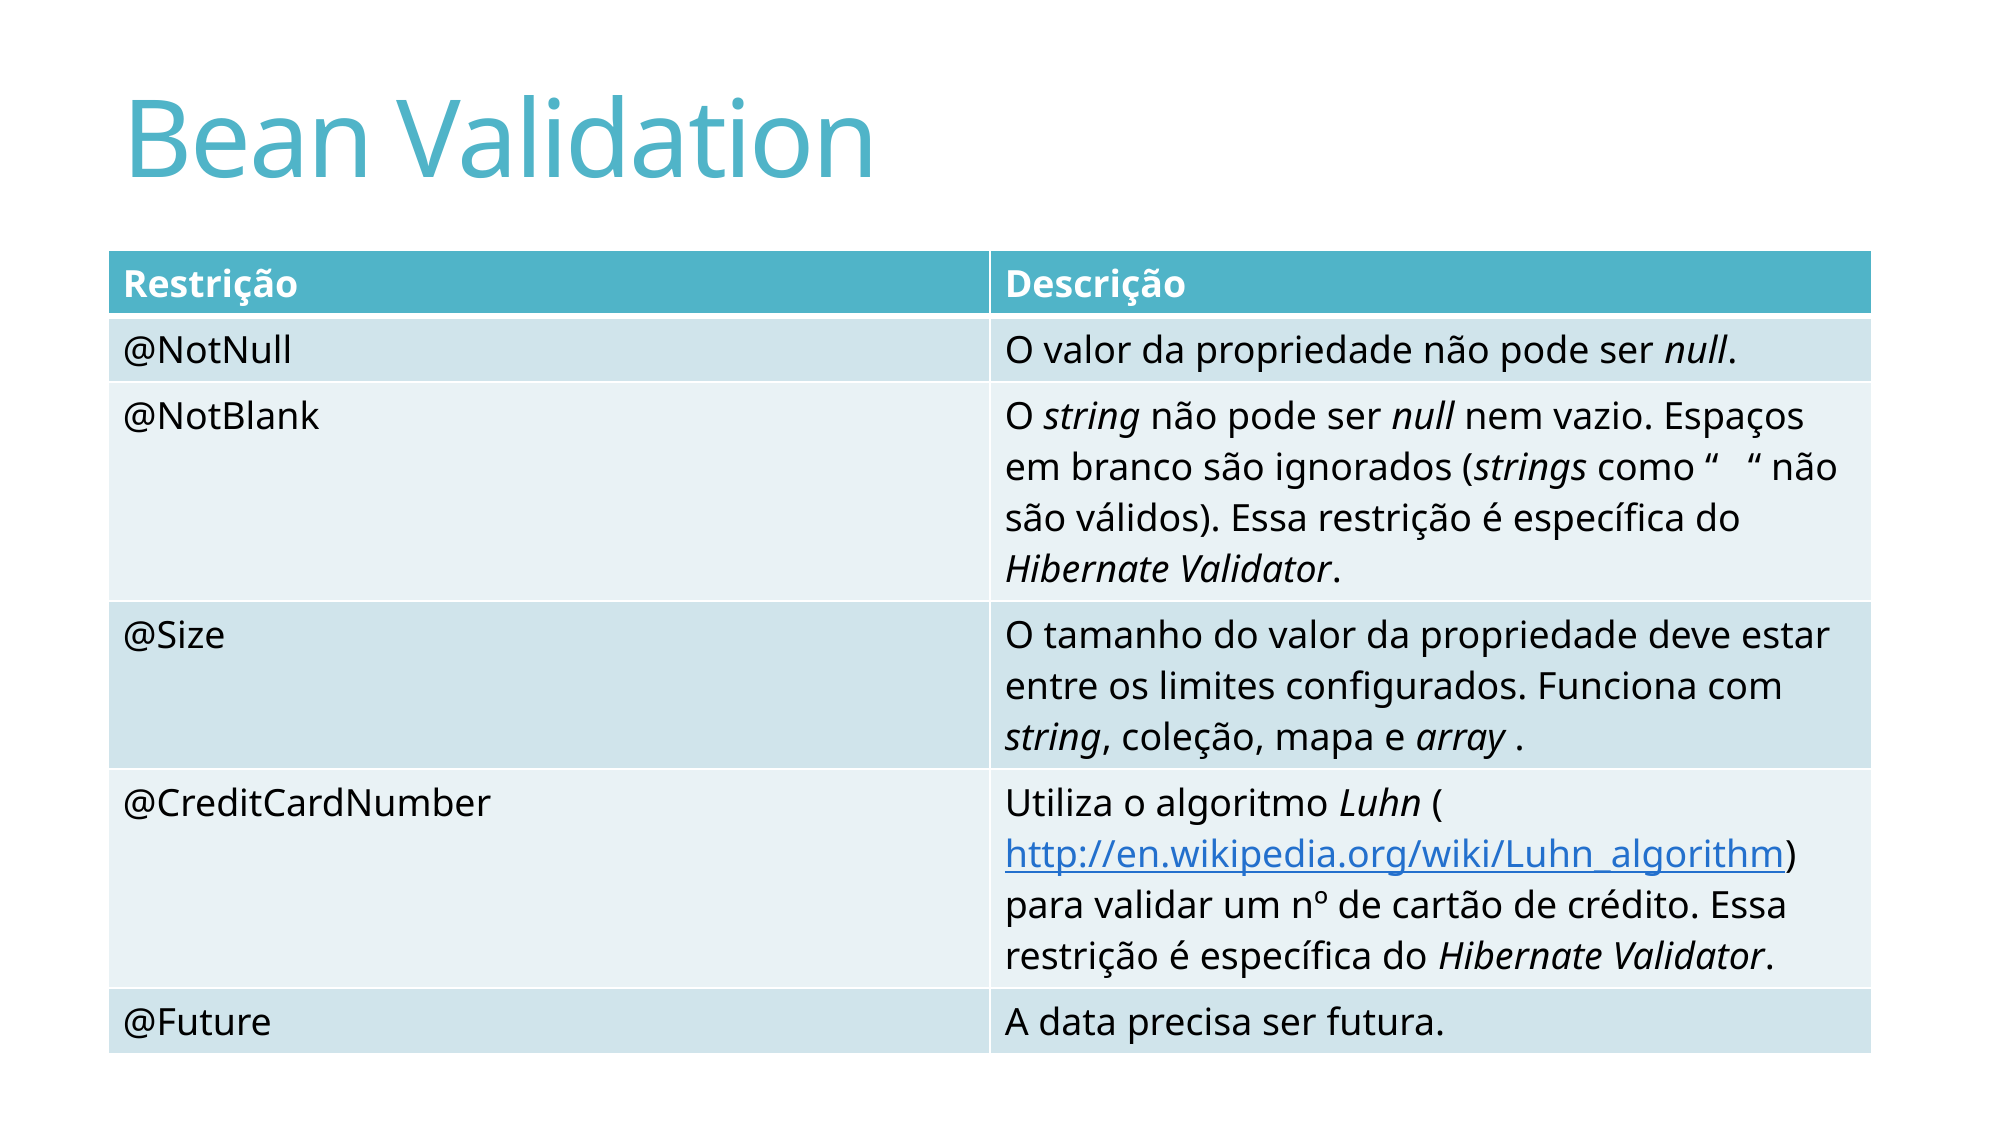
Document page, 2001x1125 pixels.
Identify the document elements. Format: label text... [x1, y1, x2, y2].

table_cell @Size [109, 602, 989, 768]
table_cell @CreditCardNumber [109, 770, 989, 987]
table_cell A data precisa ser futura. [991, 989, 1871, 1053]
table_header Descrição [991, 251, 1871, 313]
table_cell @NotBlank [109, 383, 989, 600]
table_cell O tamanho do valor da propriedade deve estar entre os limites configurados. Funciona com string, coleção, mapa e array . [991, 602, 1871, 768]
table_cell @Future [109, 989, 989, 1053]
table_cell Utiliza o algoritmo Luhn (http://en.wikipedia.org/wiki/Luhn_algorithm) para validar um nº de cartão de crédito. Essa restrição é específica do Hibernate Validator. [991, 770, 1871, 987]
table_header Restrição [109, 251, 989, 313]
title Bean Validation [107, 81, 1875, 207]
table_cell O valor da propriedade não pode ser null. [991, 319, 1871, 381]
table_cell O string não pode ser null nem vazio. Espaços em branco são ignorados (strings como “ “ não são válidos). Essa restrição é específica do Hibernate Validator. [991, 383, 1871, 600]
table_cell @NotNull [109, 319, 989, 381]
